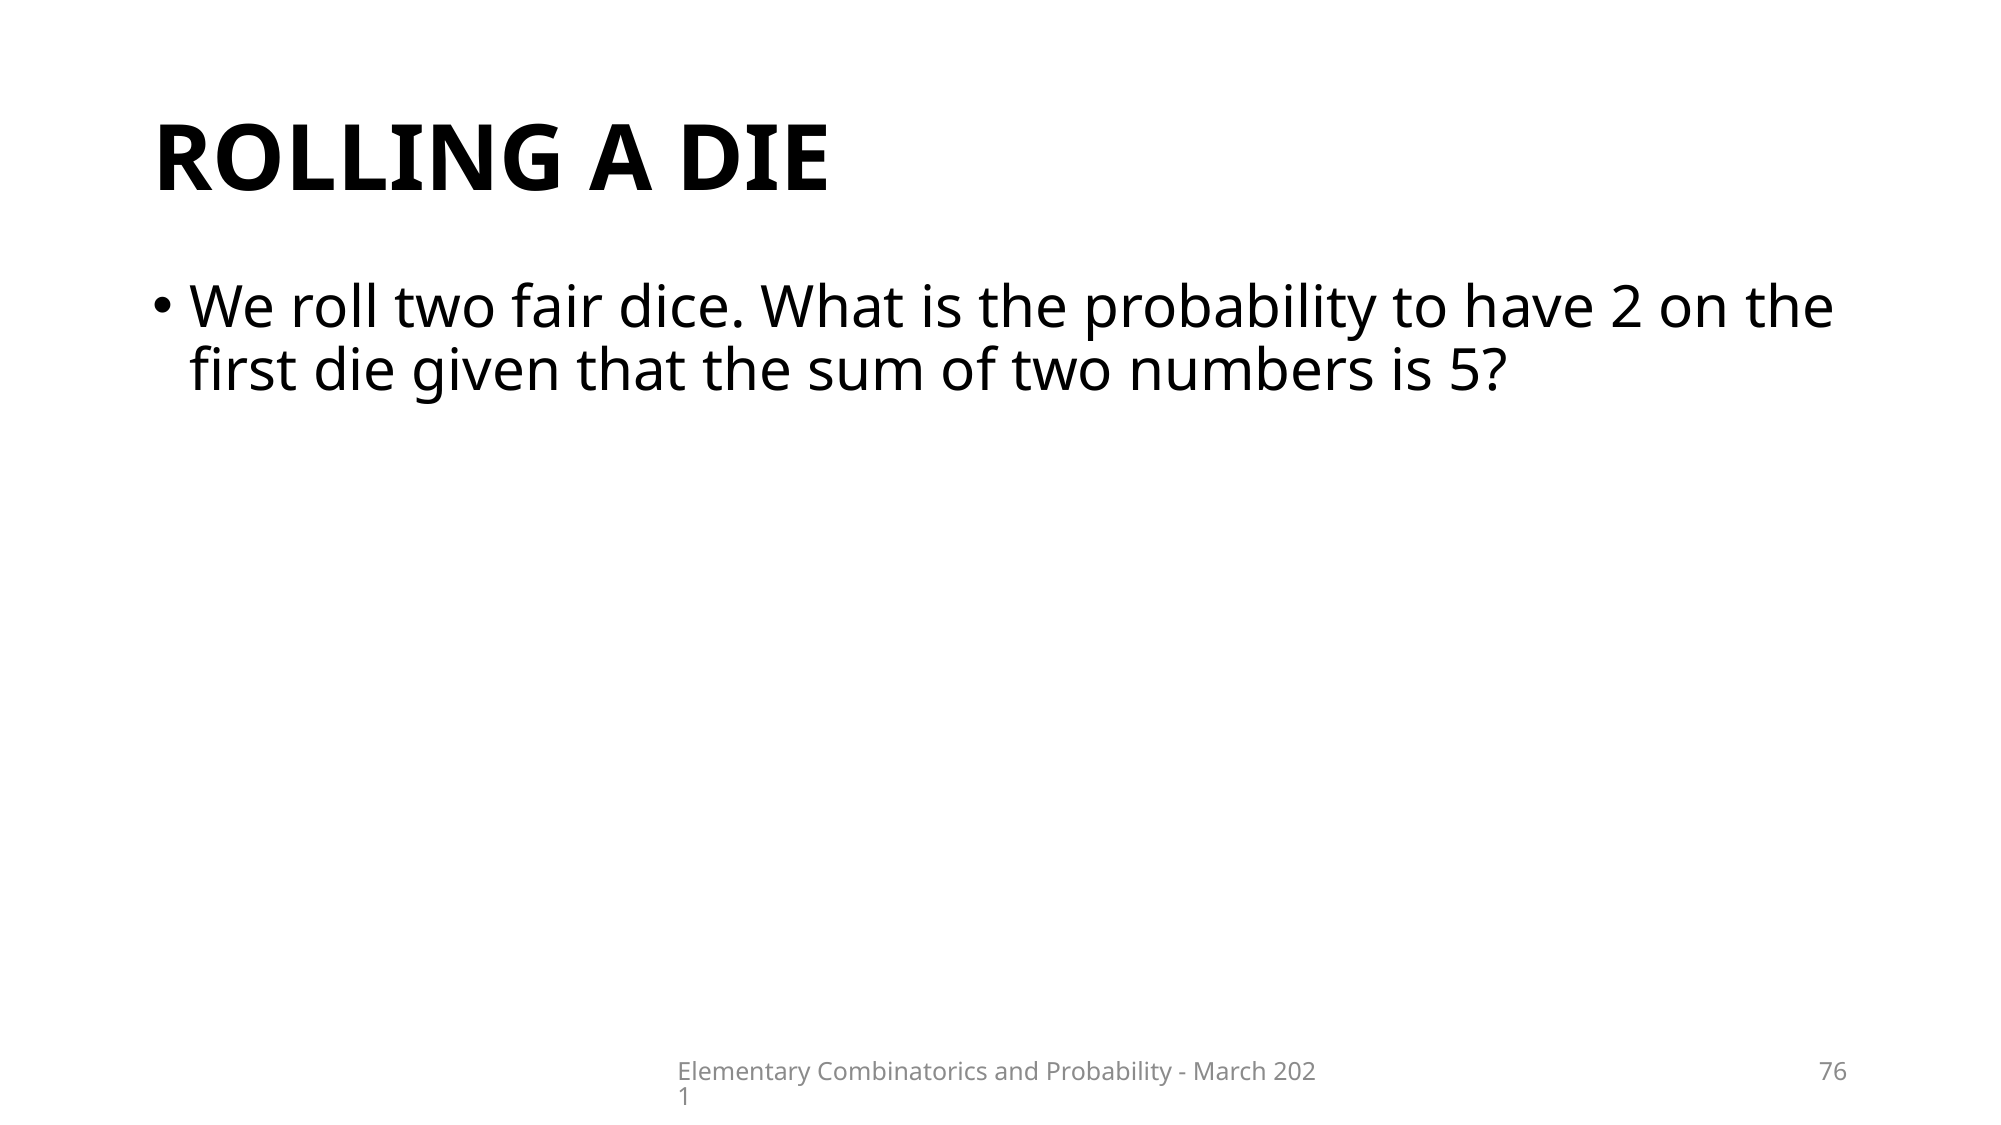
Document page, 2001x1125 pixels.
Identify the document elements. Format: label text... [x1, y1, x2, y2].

footer Elementary Combinatorics and Probability - March 2021 [662, 1042, 1338, 1103]
slide_number 76 [1412, 1042, 1863, 1103]
title Rolling a die [137, 52, 1863, 270]
